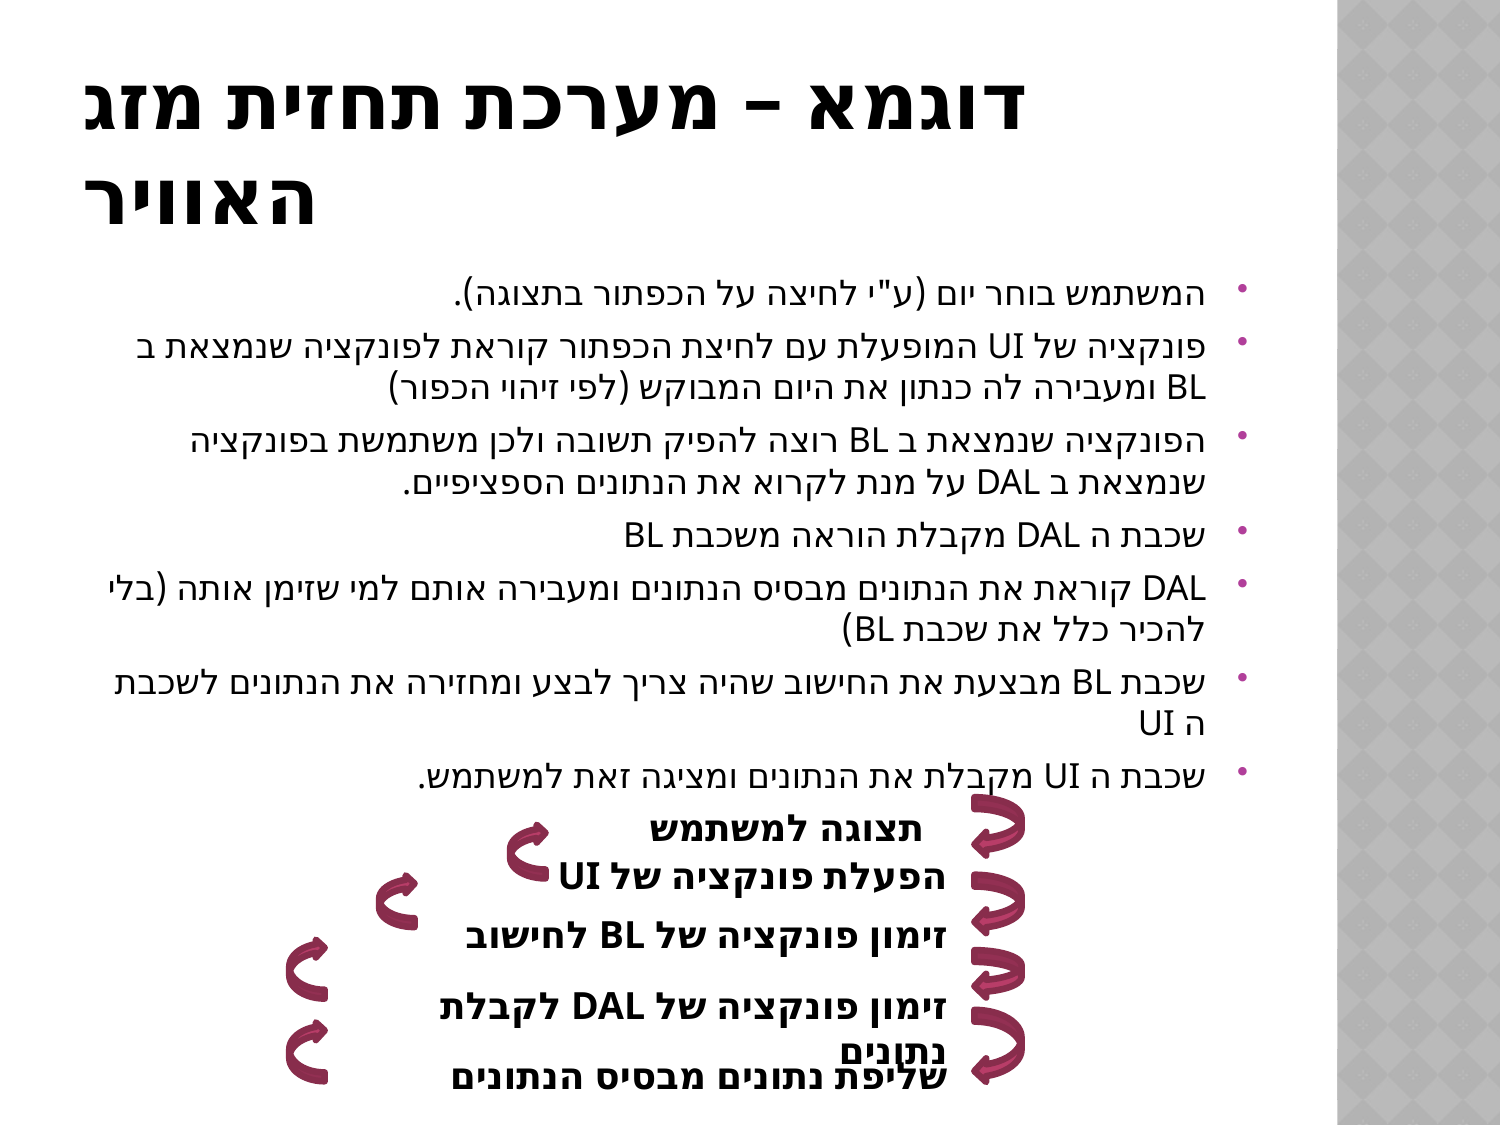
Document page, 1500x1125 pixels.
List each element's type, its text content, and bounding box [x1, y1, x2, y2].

text_box תצוגה למשתמש [631, 796, 939, 857]
text_box [285, 1019, 328, 1085]
text_box [285, 936, 328, 1002]
text_box שליפת נתונים מבסיס הנתונים [324, 1045, 963, 1105]
text_box [375, 872, 418, 931]
text_box [971, 871, 1025, 937]
text_box זימון פונקציה של BL לחישוב [419, 903, 963, 964]
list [1337, 0, 1500, 1125]
text_box [506, 821, 549, 882]
text_box זימון פונקציה של DAL לקבלת נתונים [324, 974, 963, 1045]
list המשתמש בוחר יום (ע"י לחיצה על הכפתור בתצוגה). פונקציה של UI המופעלת עם לחיצת הכפתור קוראת לפונקציה שנמצאת ב BL ומעבירה לה כנתון את היום המבוקש (לפי זיהוי הכפור) הפונקציה שנמצאת ב BL רוצה להפיק תשובה ולכן משתמשת בפונקציה שנמצאת ב DAL על מנת לקרוא את הנתונים הספציפיים. שכבת ה DAL מקבלת הוראה משכבת BL DAL קוראת את הנתונים מבסיס הנתונים ומעבירה אותם למי שזימן אותה (בלי להכיר כלל את שכבת BL) שכבת BL מבצעת את החישוב שהיה צריך לבצע ומחזירה את הנתונים לשכבת ה UI שכבת ה UI מקבלת את הנתונים ומציגה זאת למשתמש. [75, 264, 1263, 808]
text_box הפעלת פונקציה של UI [513, 844, 963, 903]
text_box [971, 793, 1025, 859]
title דוגמא – מערכת תחזית מזג האוויר [75, 52, 1263, 240]
text_box [971, 946, 1025, 1001]
text_box [971, 1006, 1025, 1086]
text_box לחיצה על מקש [643, 795, 951, 844]
